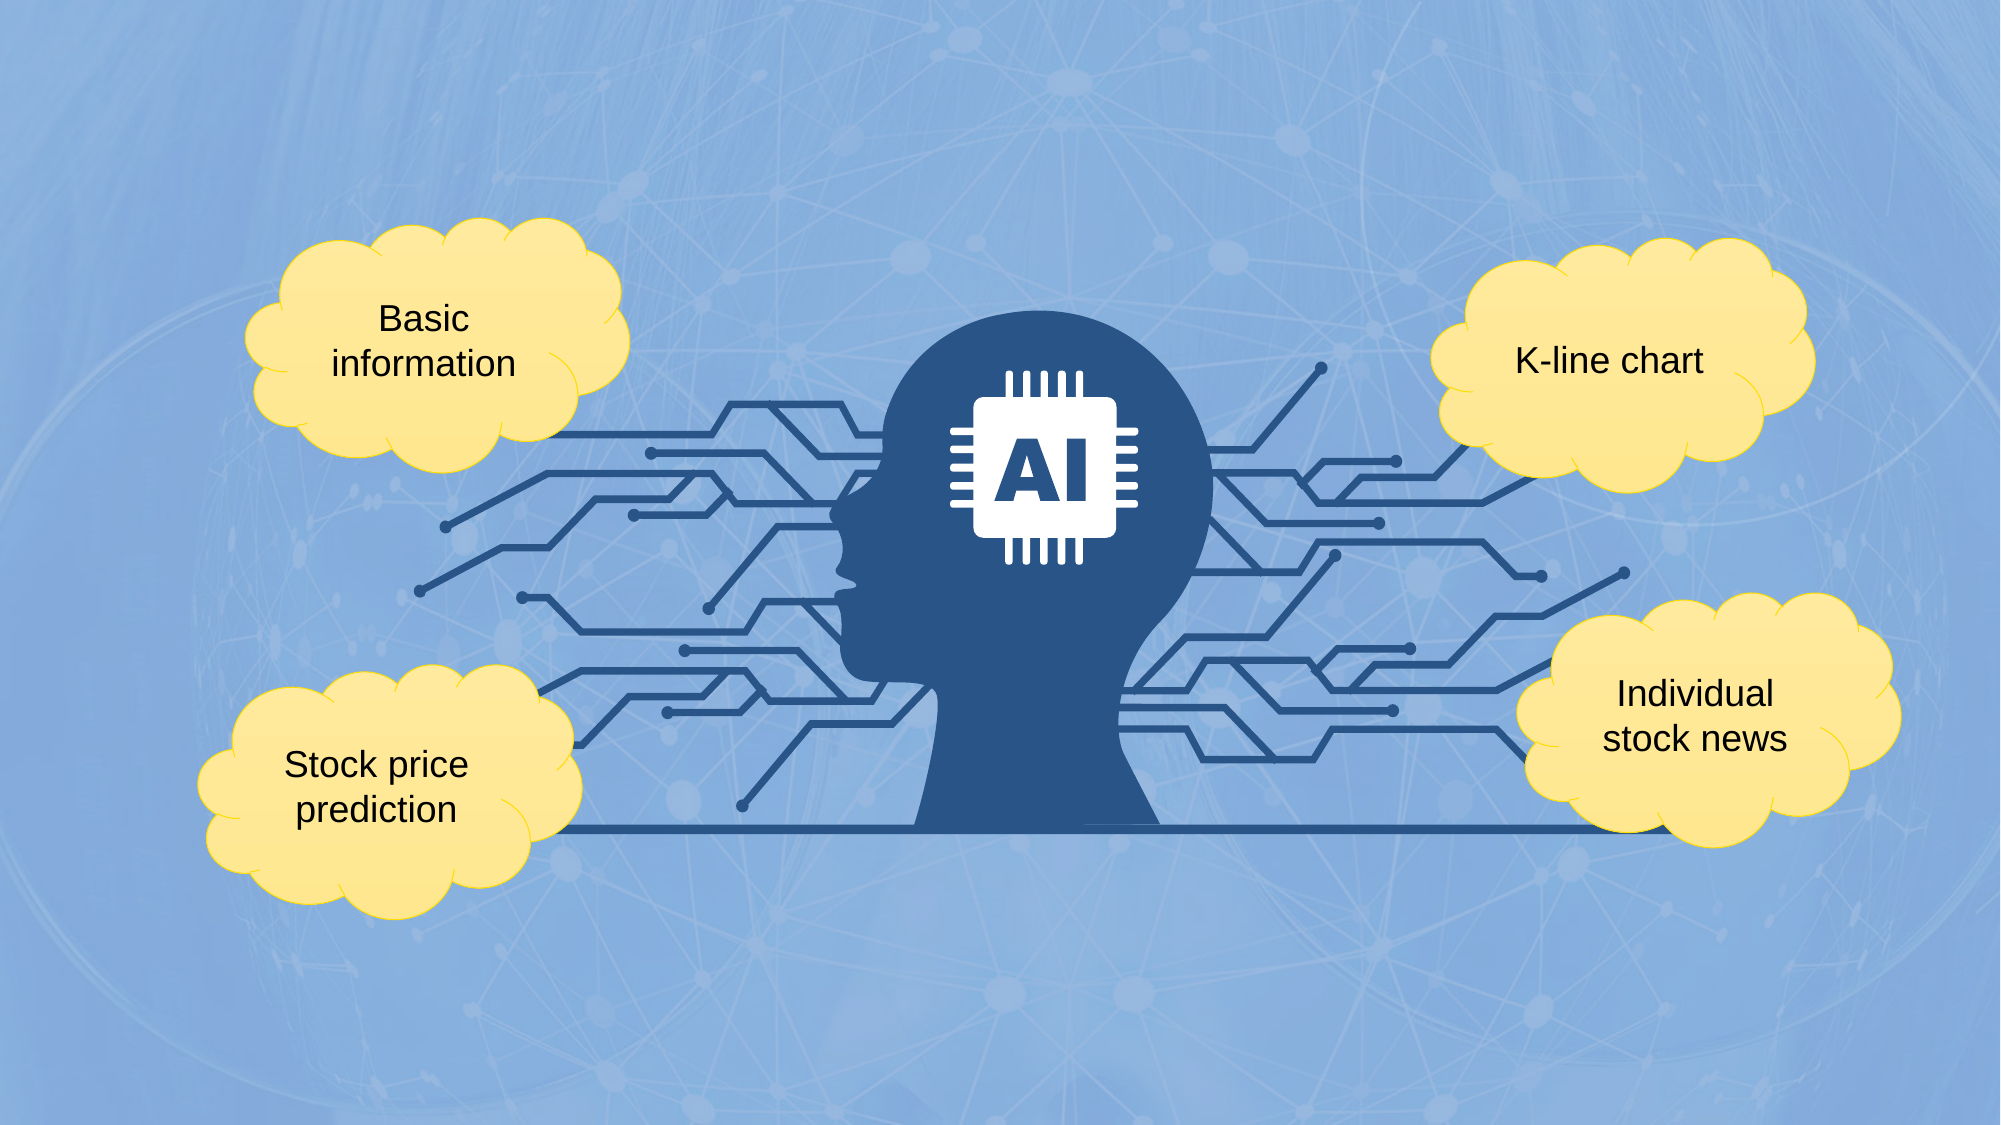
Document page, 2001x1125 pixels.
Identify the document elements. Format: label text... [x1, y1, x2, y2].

text_box [1214, 444, 1537, 530]
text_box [829, 310, 1214, 826]
text_box [516, 591, 829, 636]
text_box [1214, 703, 1527, 765]
text_box [1214, 566, 1631, 718]
text_box Basic information [244, 217, 631, 474]
text_box [1214, 518, 1548, 583]
text_box Individual stock news [1516, 592, 1902, 849]
text_box [1214, 548, 1342, 642]
text_box [556, 823, 1672, 835]
text_box K-line chart [1430, 237, 1816, 494]
text_box Stock price prediction [197, 664, 583, 921]
text_box [678, 644, 829, 689]
text_box [548, 399, 829, 461]
text_box [538, 666, 829, 749]
text_box [736, 720, 829, 813]
text_box [1214, 361, 1328, 454]
text_box [702, 522, 829, 616]
text_box [413, 446, 829, 598]
